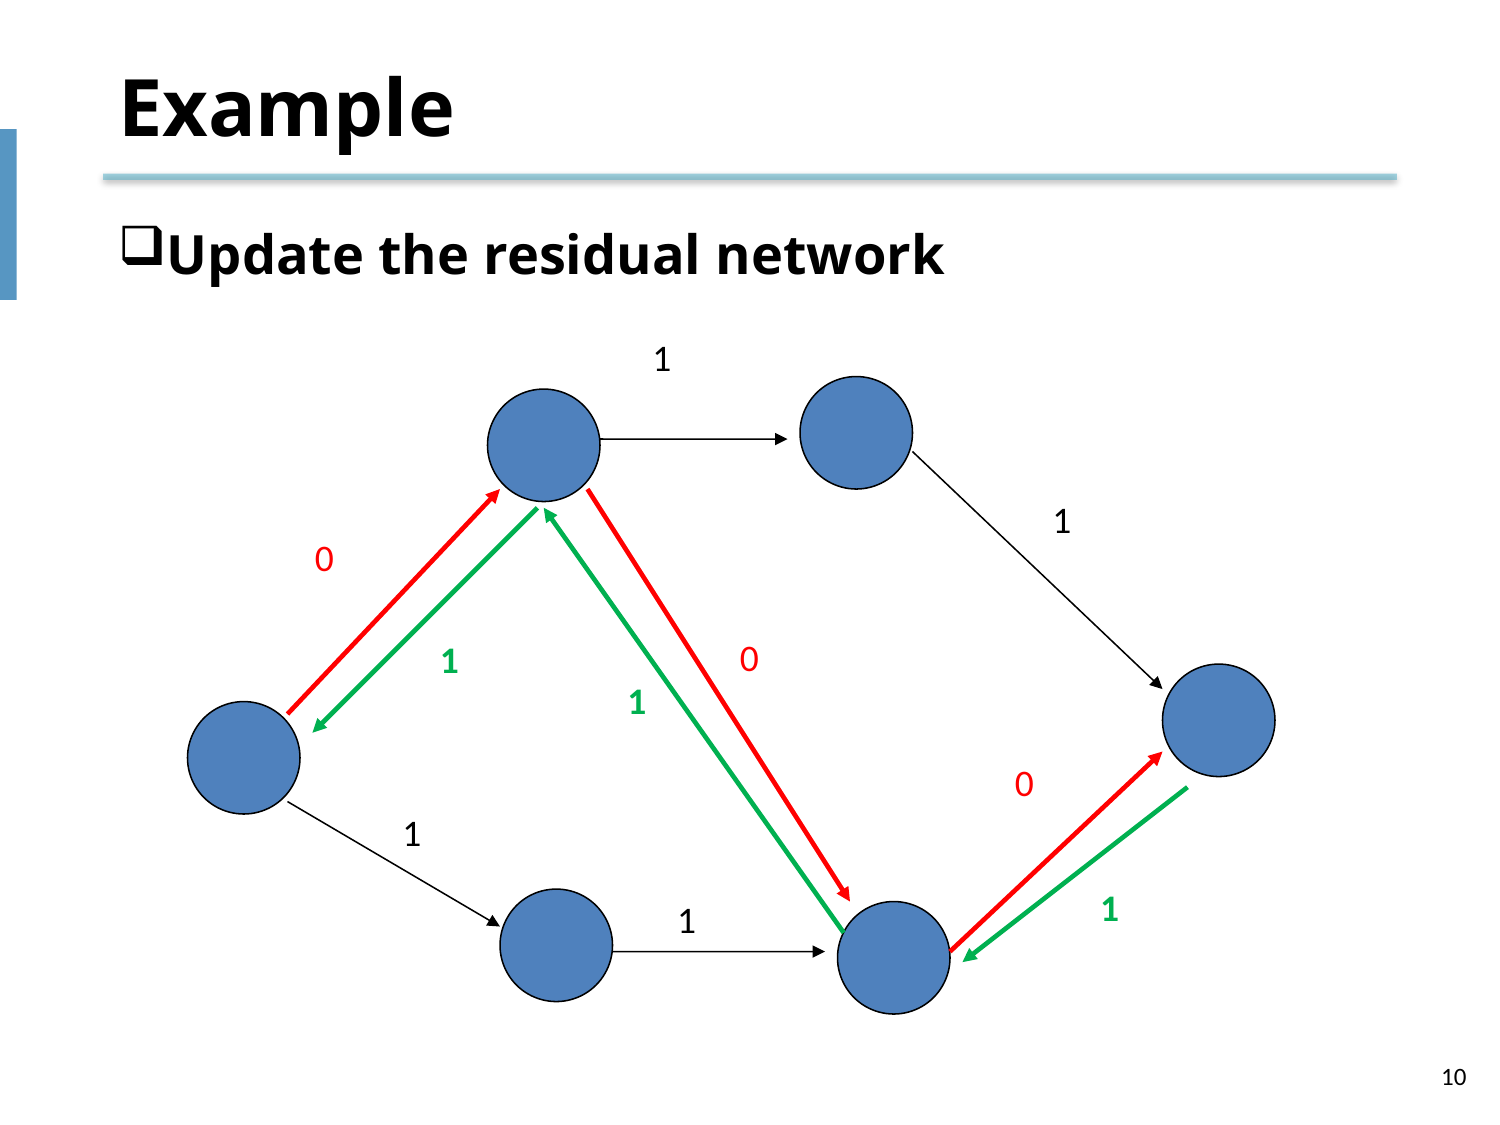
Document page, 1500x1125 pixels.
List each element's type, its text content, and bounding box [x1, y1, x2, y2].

text_box [390, 862, 500, 927]
text_box [612, 945, 826, 958]
text_box 1 [662, 889, 738, 949]
list Update the residual network [103, 212, 1397, 977]
text_box [837, 901, 951, 1015]
text_box 1 [387, 801, 450, 862]
title Example [103, 25, 1397, 185]
text_box [912, 451, 1163, 690]
text_box 1 [637, 326, 763, 387]
text_box 1 [1037, 488, 1138, 549]
text_box 1 [1085, 876, 1173, 937]
text_box [187, 701, 301, 815]
text_box [312, 507, 538, 733]
slide_number 10 [1131, 1045, 1482, 1106]
text_box [500, 889, 613, 1002]
text_box 1 [424, 628, 513, 689]
text_box 0 [299, 526, 388, 587]
text_box 0 [725, 626, 825, 687]
text_box [543, 507, 658, 669]
text_box 1 [612, 669, 700, 730]
text_box 0 [999, 751, 1100, 812]
text_box [587, 488, 850, 902]
text_box [1162, 664, 1276, 777]
text_box [599, 432, 788, 446]
text_box [287, 489, 500, 715]
text_box [1100, 751, 1163, 811]
text_box [962, 787, 1188, 963]
text_box [487, 389, 601, 502]
text_box [800, 376, 913, 490]
